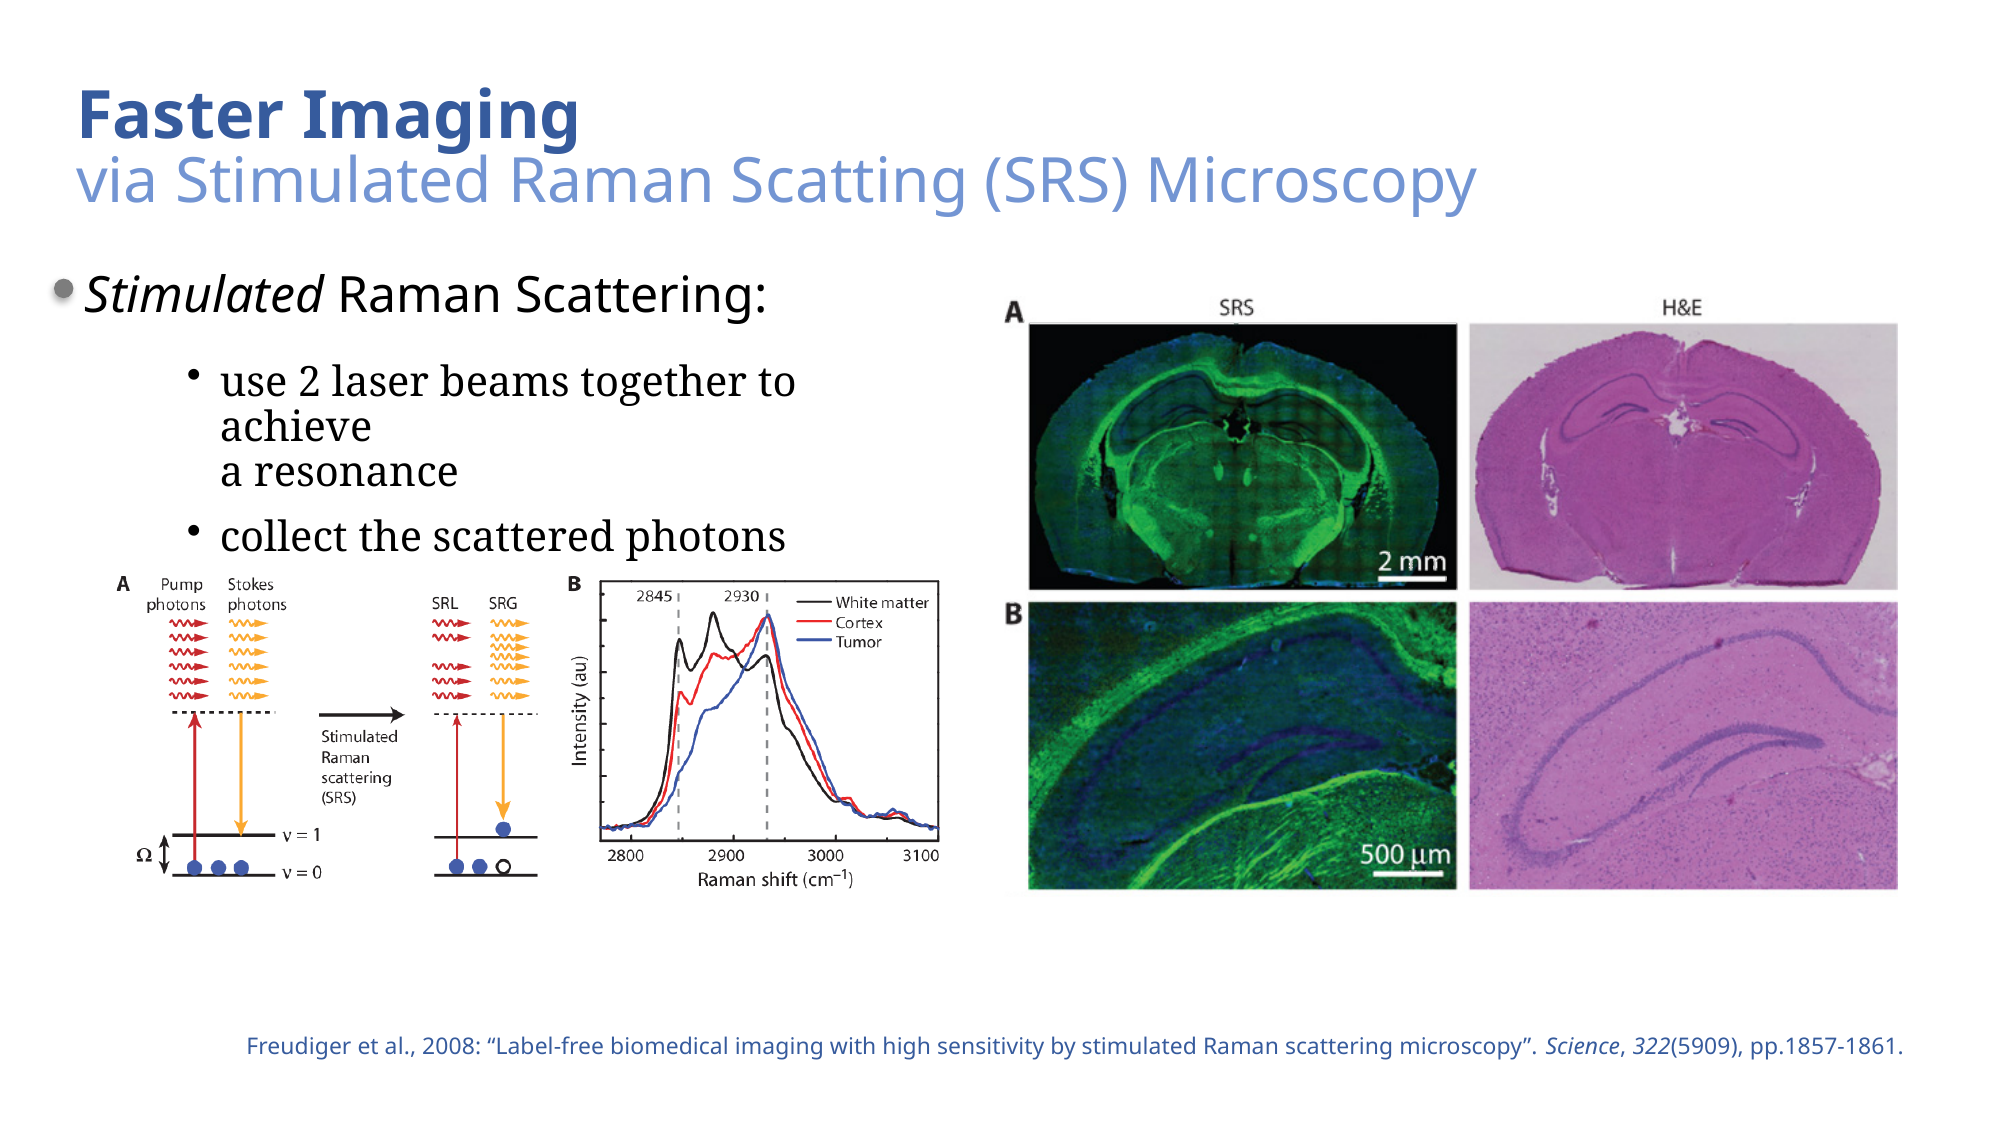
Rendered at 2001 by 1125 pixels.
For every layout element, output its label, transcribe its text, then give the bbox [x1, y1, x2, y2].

text_box Freudiger et al., 2008: “Label-free biomedical imaging with high sensitivity by stimulated Raman scattering microscopy”. Science, 322(5909), pp.1857-1861. [239, 1024, 1912, 1067]
text_box use 2 laser beams together to achieve a resonance collect the scattered photons [179, 352, 942, 569]
picture [1003, 296, 1899, 897]
text_box Stimulated Raman Scattering: [77, 261, 776, 331]
picture [110, 576, 950, 908]
text_box via Stimulated Raman Scatting (SRS) Microscopy [68, 141, 1722, 224]
text_box Faster Imaging [68, 64, 1948, 159]
text_box [53, 278, 74, 299]
